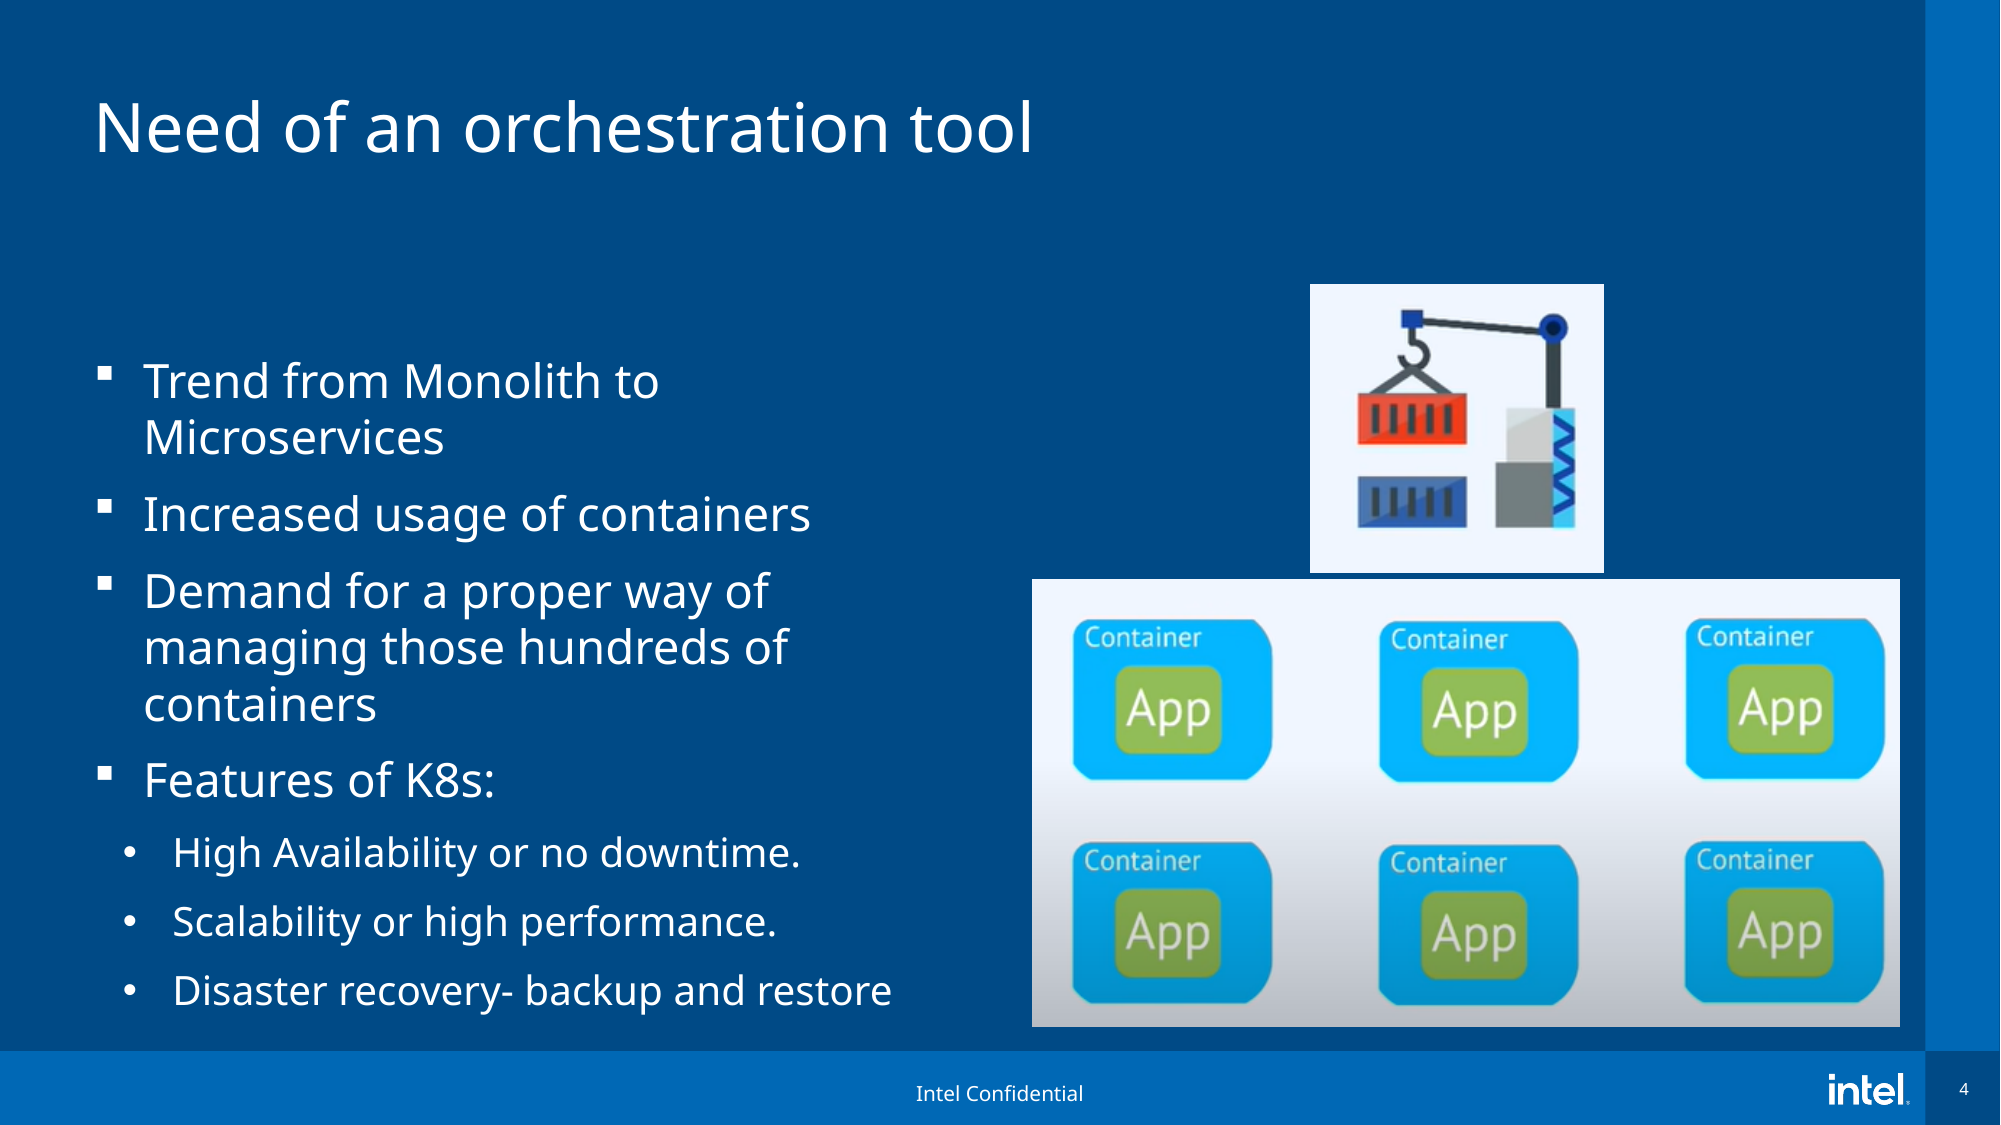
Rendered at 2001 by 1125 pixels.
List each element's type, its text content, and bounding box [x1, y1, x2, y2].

picture [1032, 579, 1901, 1027]
title Need of an orchestration tool [93, 93, 1901, 251]
list Trend from Monolith to Microservices Increased usage of containers Demand for a proper way of managing those hundreds of containers Features of K8s: High Availability or no downtime. Scalability or high performance. Disaster recovery- backup and restore [93, 350, 962, 1028]
picture [1309, 284, 1604, 573]
picture [1829, 1073, 1910, 1105]
